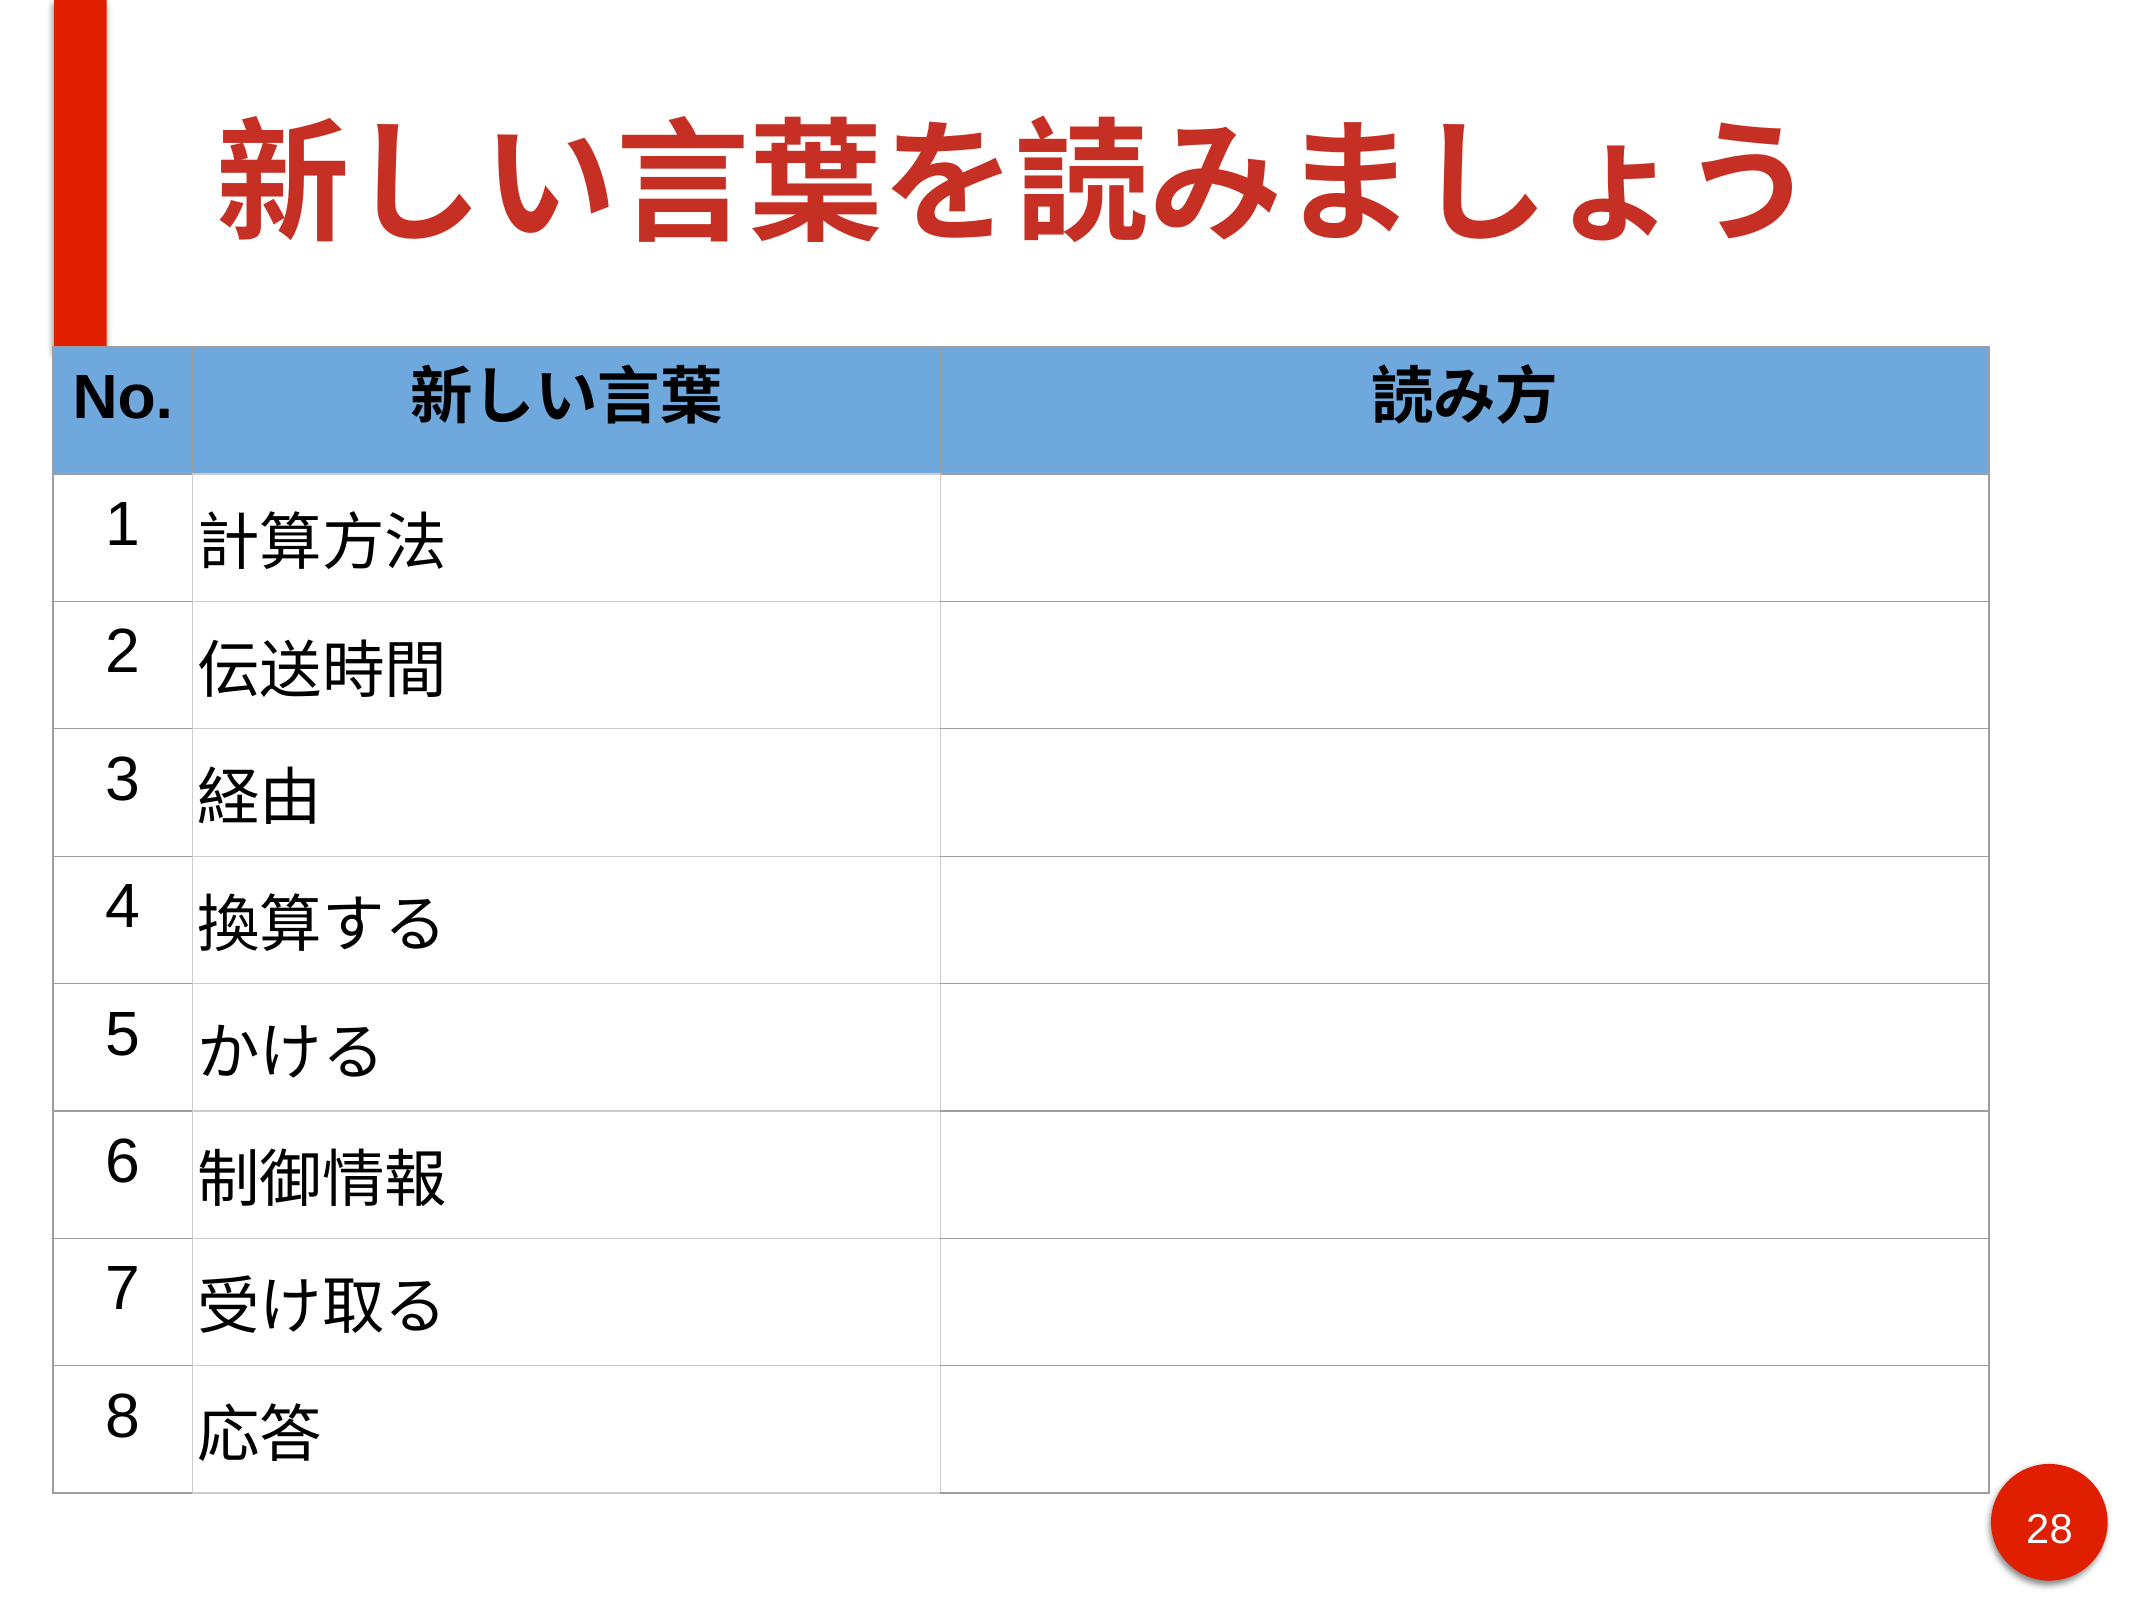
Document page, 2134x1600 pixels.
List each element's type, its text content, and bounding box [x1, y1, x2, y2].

table_cell 1 [54, 475, 192, 601]
table_header 読み方 [941, 347, 1988, 473]
table_cell 3 [54, 729, 192, 856]
title 新しい言葉を読みましょう [208, 18, 2030, 336]
table_cell 2 [54, 602, 192, 728]
table_cell [941, 1239, 1988, 1365]
table_cell 7 [54, 1239, 192, 1365]
table_cell 伝送時間 [193, 602, 940, 728]
table_cell [941, 1112, 1988, 1238]
table_cell 5 [54, 984, 192, 1110]
table_cell 受け取る [193, 1239, 940, 1365]
table_cell [941, 857, 1988, 983]
table_cell 経由 [193, 729, 940, 856]
table_cell かける [193, 984, 940, 1110]
table_cell 換算する [193, 857, 940, 983]
table_cell 8 [54, 1366, 192, 1492]
table_cell 制御情報 [193, 1112, 940, 1238]
table_cell 応答 [193, 1366, 940, 1492]
table_cell 4 [54, 857, 192, 983]
table_header No. [54, 347, 192, 473]
table_cell [941, 729, 1988, 856]
table_header 新しい言葉 [193, 347, 940, 473]
table_cell [941, 602, 1988, 728]
table_cell 計算方法 [193, 475, 940, 601]
table_cell 6 [54, 1112, 192, 1238]
table_cell [941, 1366, 1988, 1492]
table_cell [941, 475, 1988, 601]
slide_number 28 [2012, 1493, 2087, 1552]
table_cell [941, 984, 1988, 1110]
